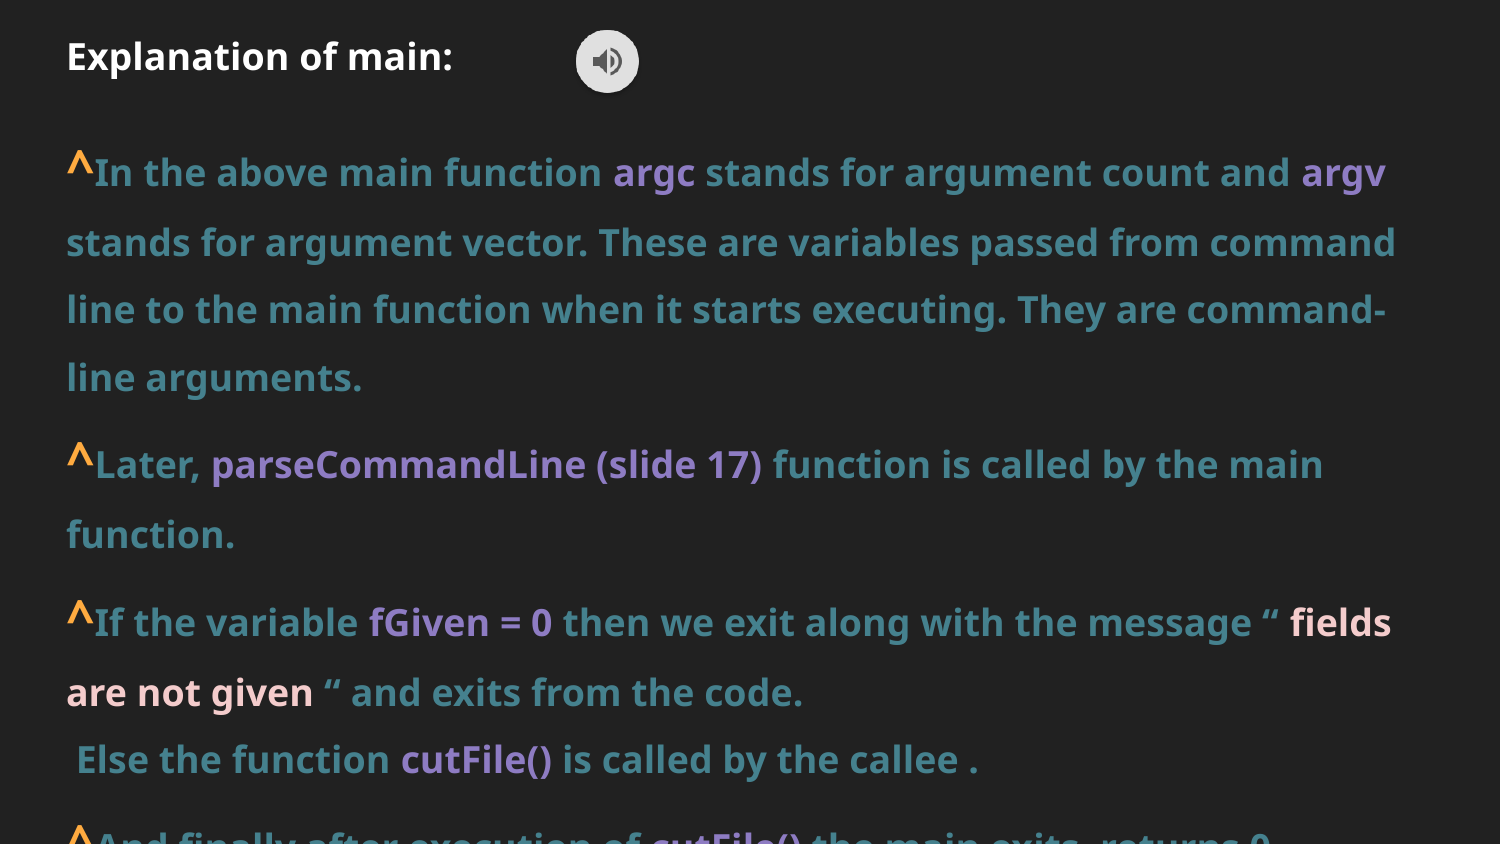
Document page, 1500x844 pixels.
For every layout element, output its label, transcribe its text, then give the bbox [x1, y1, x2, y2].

list ^In the above main function argc stands for argument count and argv stands for argument vector. These are variables passed from command line to the main function when it starts executing. They are command-line arguments. ^Later, parseCommandLine (slide 17) function is called by the main function. ^If the variable fGiven = 0 then we exit along with the message “ fields are not given “ and exits from the code. Else the function cutFile() is called by the callee . ^And finally after execution of cutFile() the main exits, returns 0 [51, 91, 1449, 844]
picture [569, 23, 646, 99]
title Explanation of main: [51, 18, 1449, 91]
